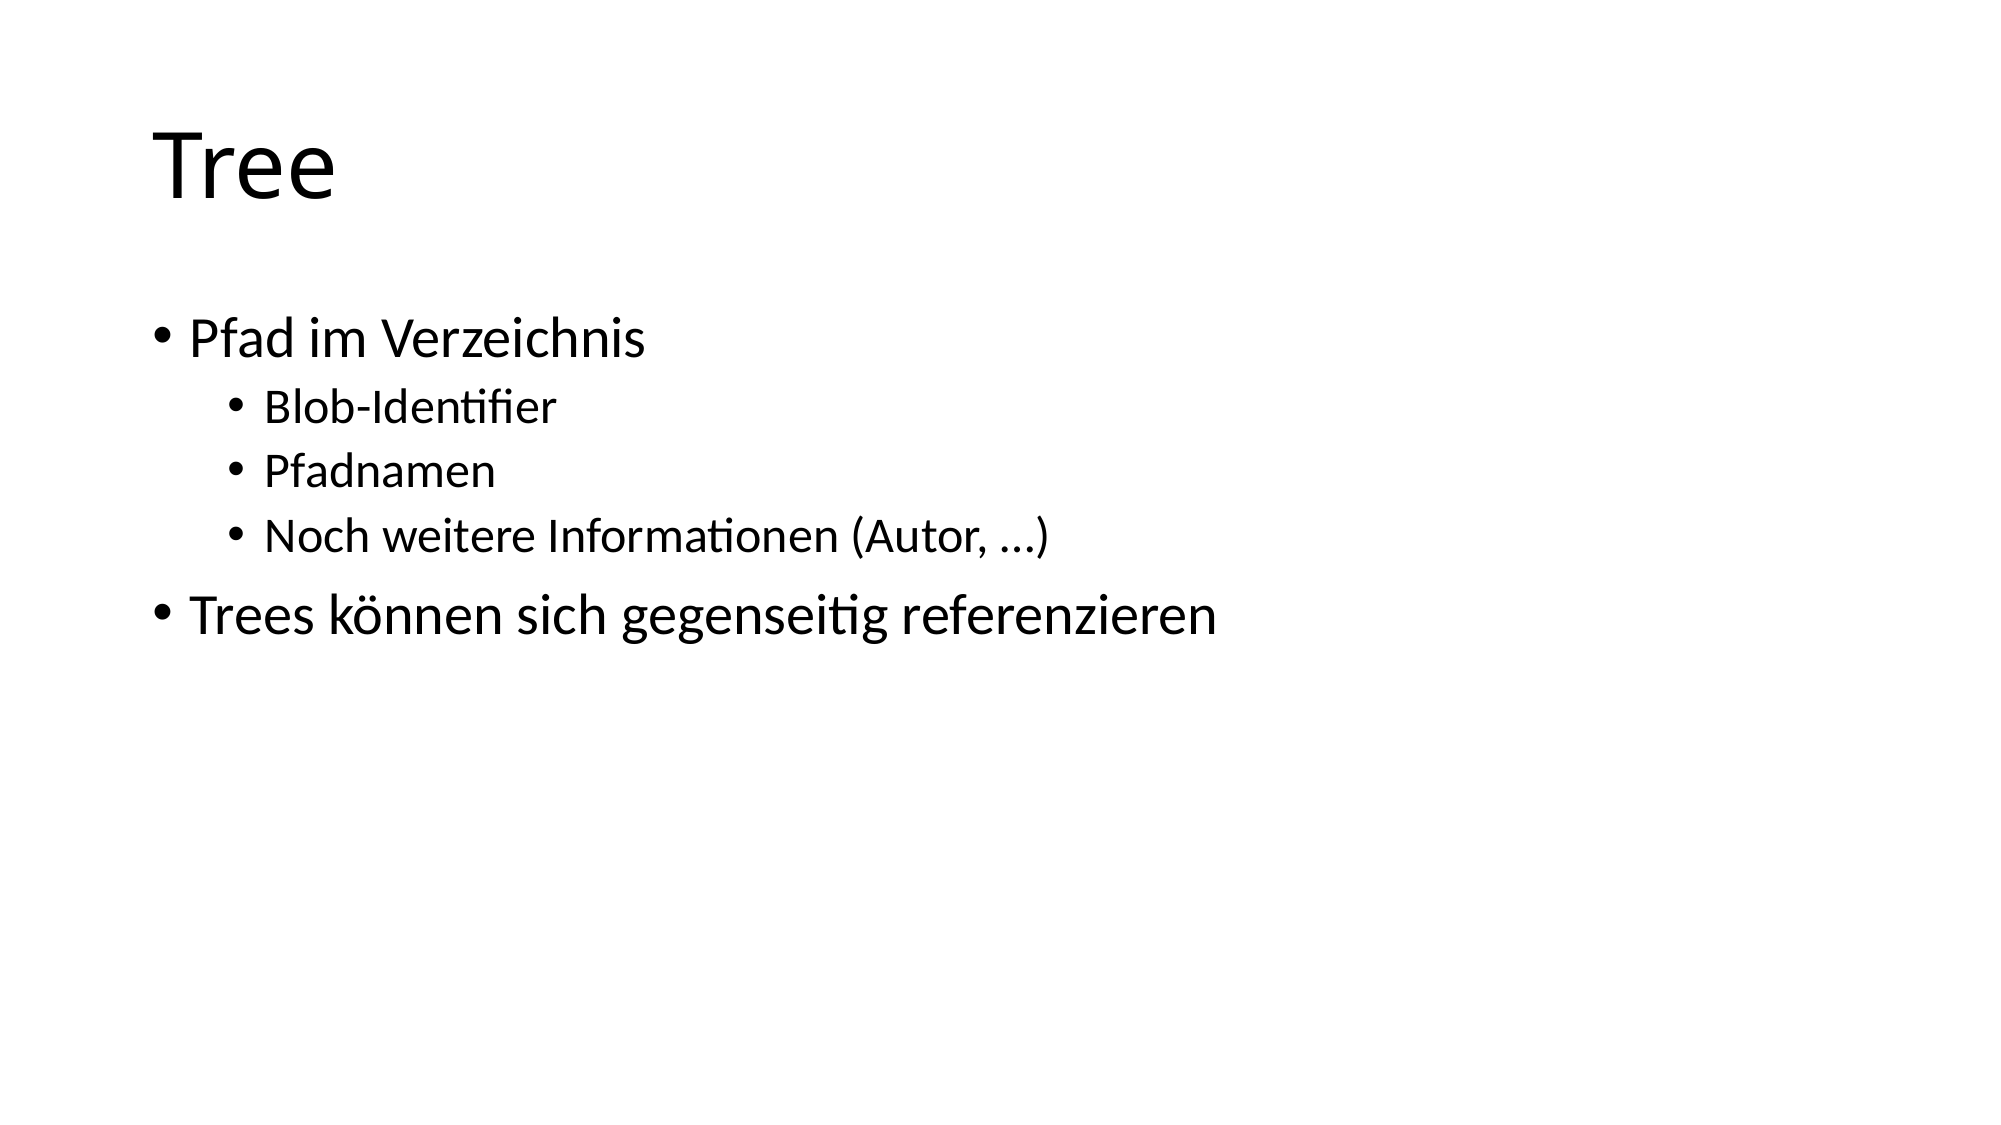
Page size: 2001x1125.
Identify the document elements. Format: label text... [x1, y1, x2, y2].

list Pfad im Verzeichnis Blob-Identifier Pfadnamen Noch weitere Informationen (Autor, …) Trees können sich gegenseitig referenzieren [137, 299, 1863, 1014]
title Tree [137, 59, 1863, 278]
